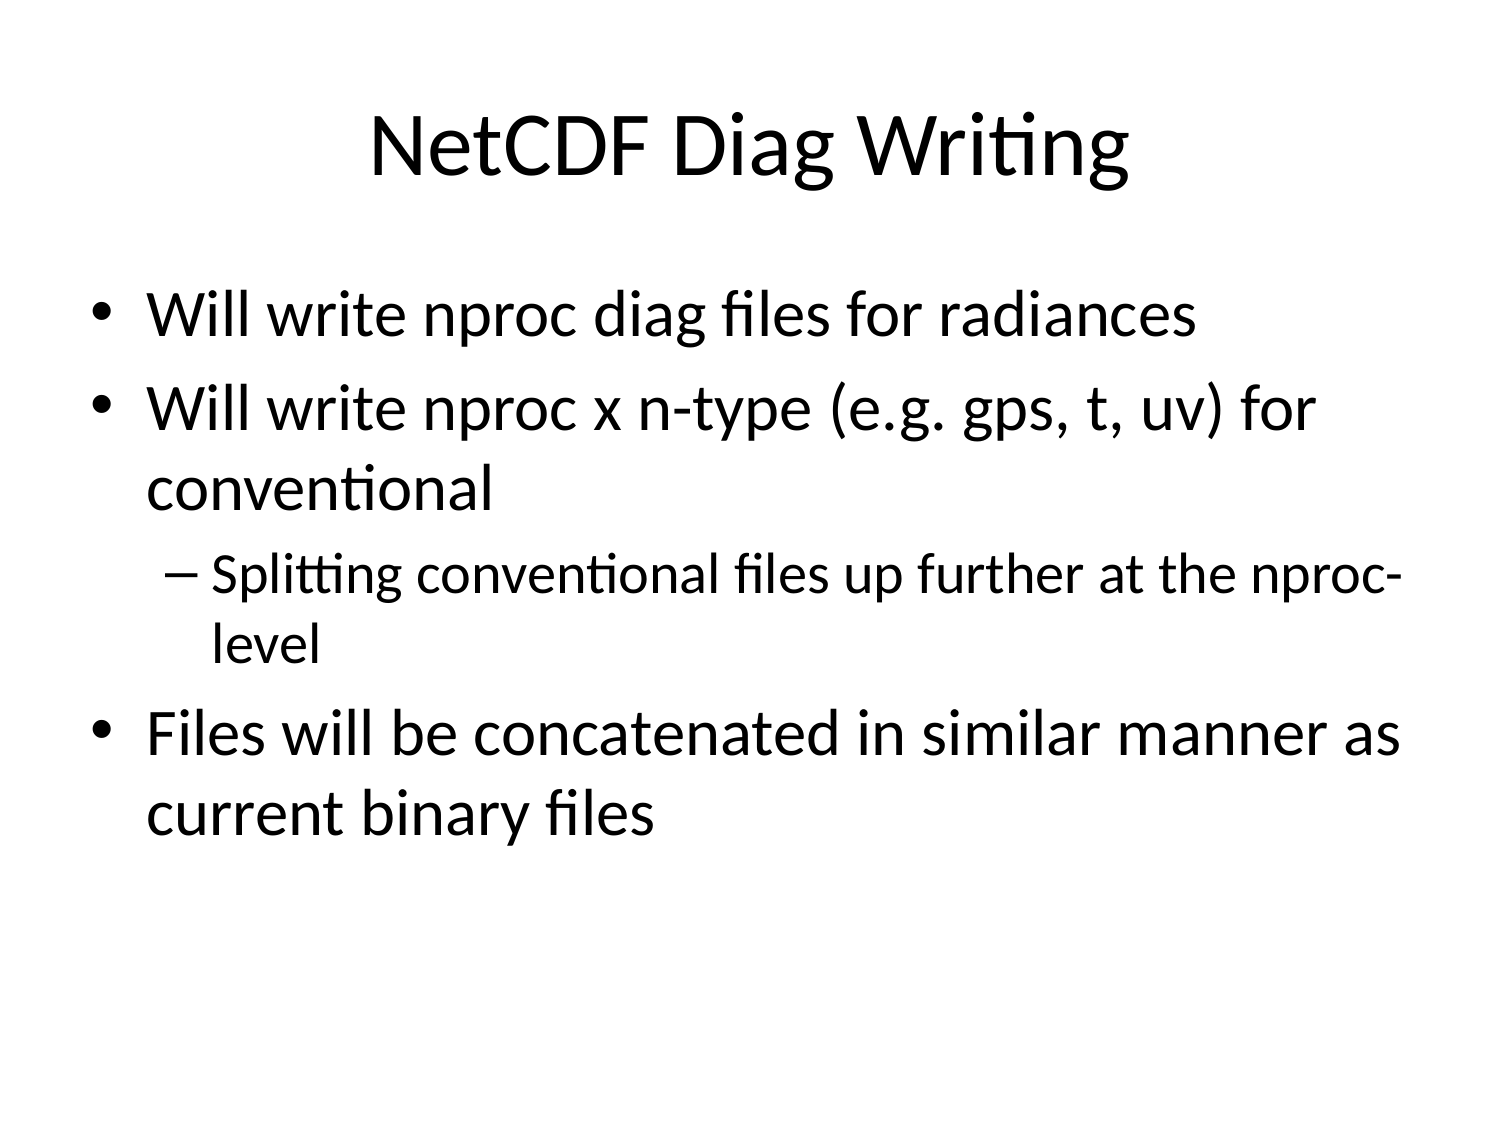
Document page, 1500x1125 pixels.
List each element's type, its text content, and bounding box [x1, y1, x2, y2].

list Will write nproc diag files for radiances Will write nproc x n-type (e.g. gps, t, uv) for conventional Splitting conventional files up further at the nproc-level Files will be concatenated in similar manner as current binary files [75, 262, 1425, 1005]
title NetCDF Diag Writing [75, 45, 1425, 233]
